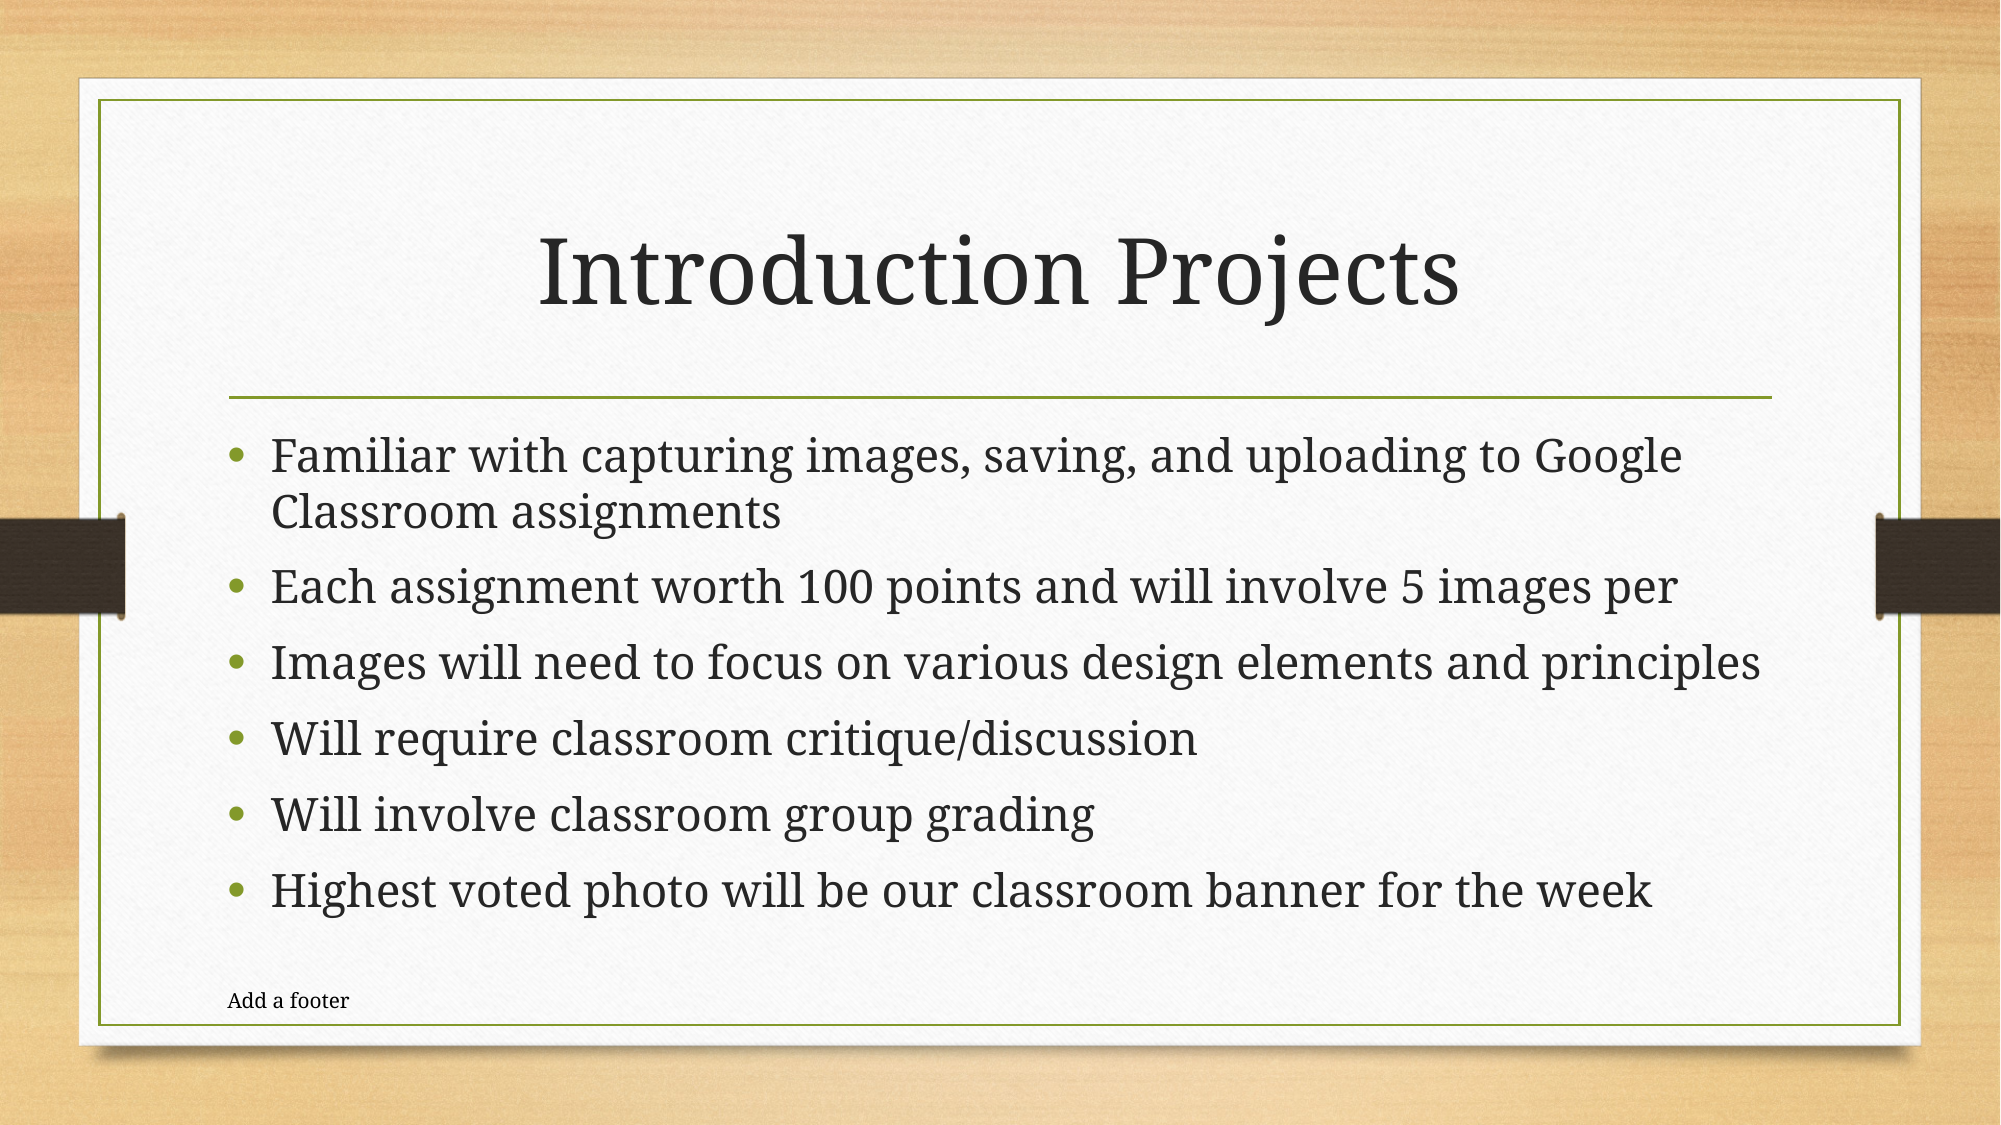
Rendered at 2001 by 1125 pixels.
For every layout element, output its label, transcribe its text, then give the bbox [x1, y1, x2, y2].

footer Add a footer [212, 979, 1411, 1025]
picture [0, 0, 2001, 1125]
list Familiar with capturing images, saving, and uploading to Google Classroom assignments Each assignment worth 100 points and will involve 5 images per Images will need to focus on various design elements and principles Will require classroom critique/discussion Will involve classroom group grading Highest voted photo will be our classroom banner for the week [212, 419, 1788, 964]
title Introduction Projects [212, 161, 1788, 375]
